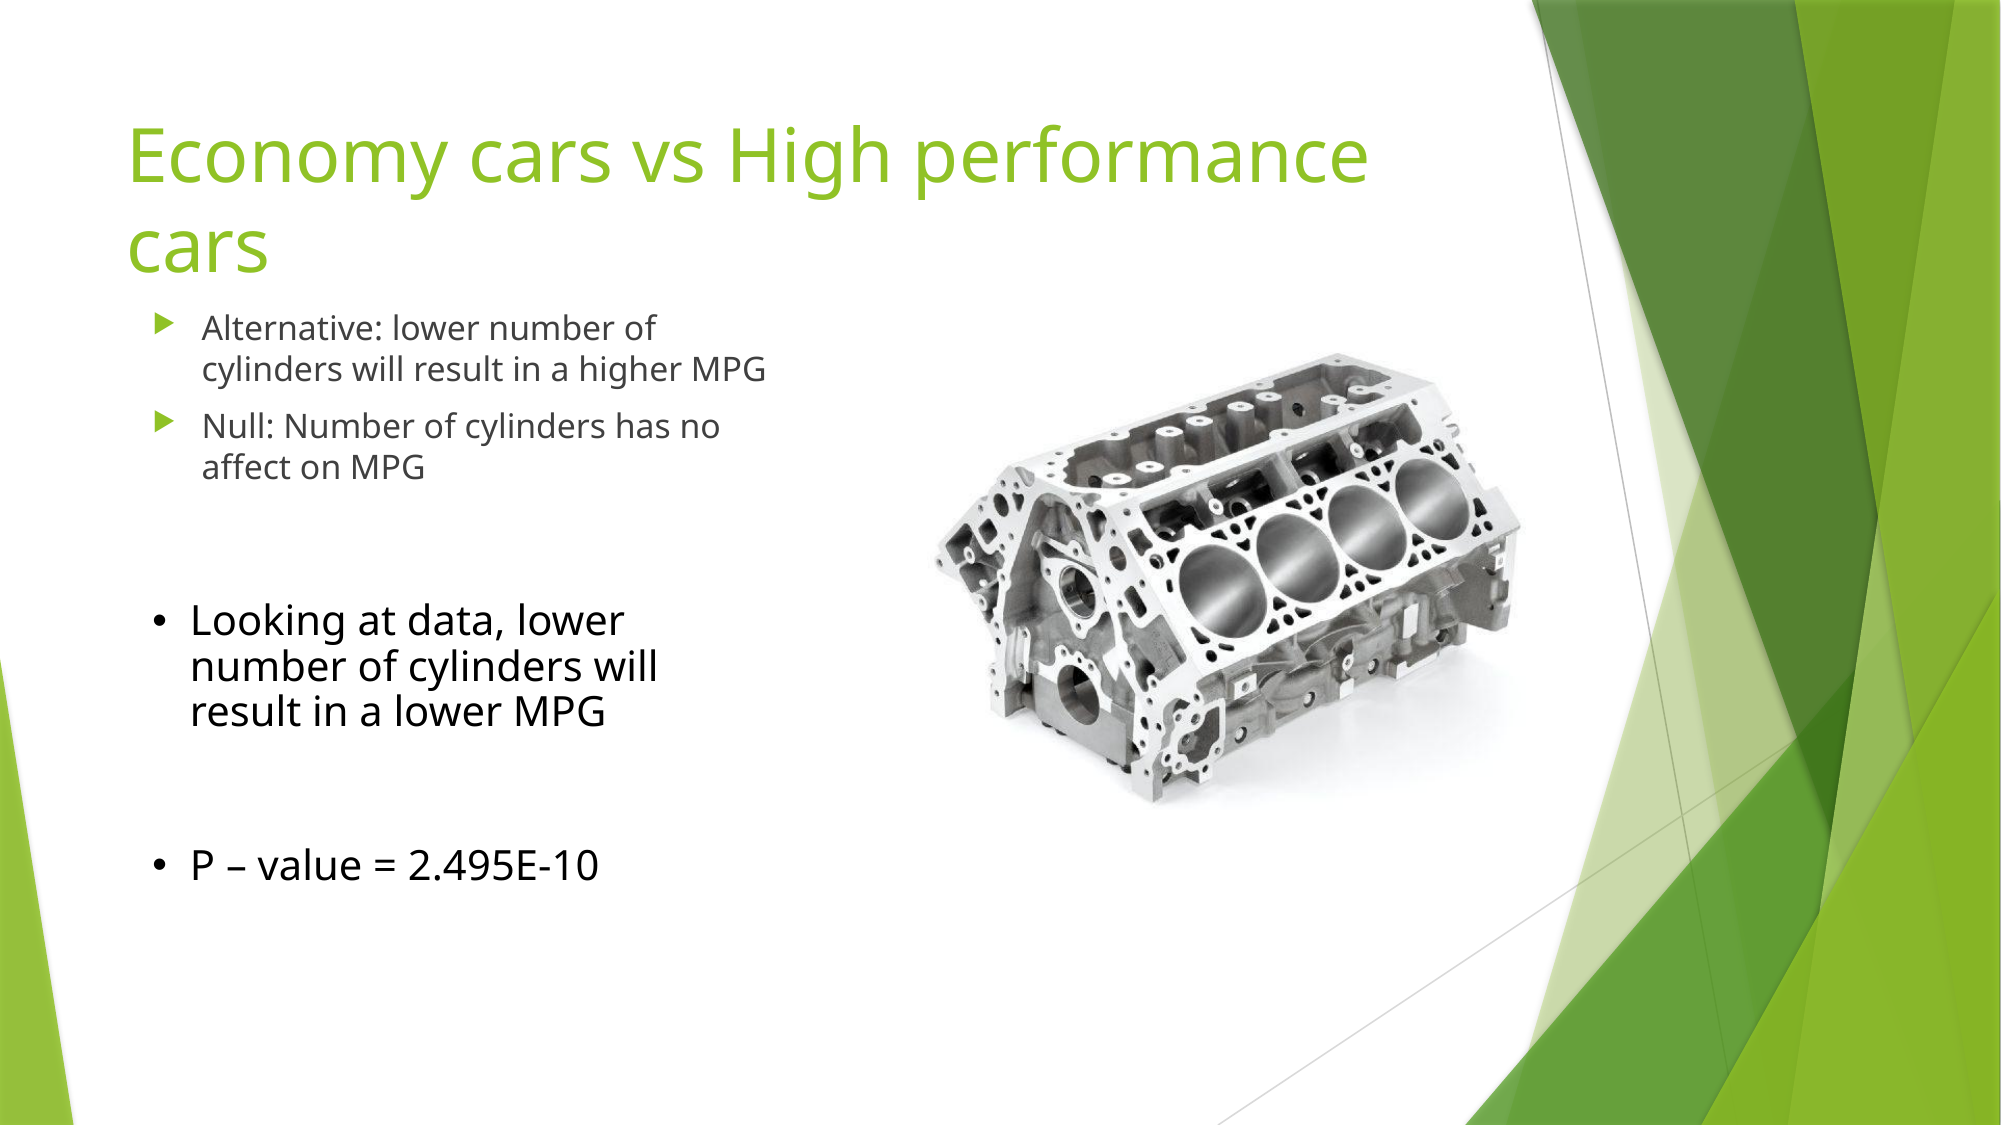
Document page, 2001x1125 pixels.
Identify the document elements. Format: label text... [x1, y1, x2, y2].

title Economy cars vs High performance cars [111, 99, 1522, 317]
text_box Looking at data, lower number of cylinders will result in a lower MPG [137, 592, 792, 810]
picture [893, 327, 1560, 827]
list Alternative: lower number of cylinders will result in a higher MPG Null: Number of cylinders has no affect on MPG [137, 299, 792, 533]
text_box P – value = 2.495E-10 [137, 836, 792, 926]
